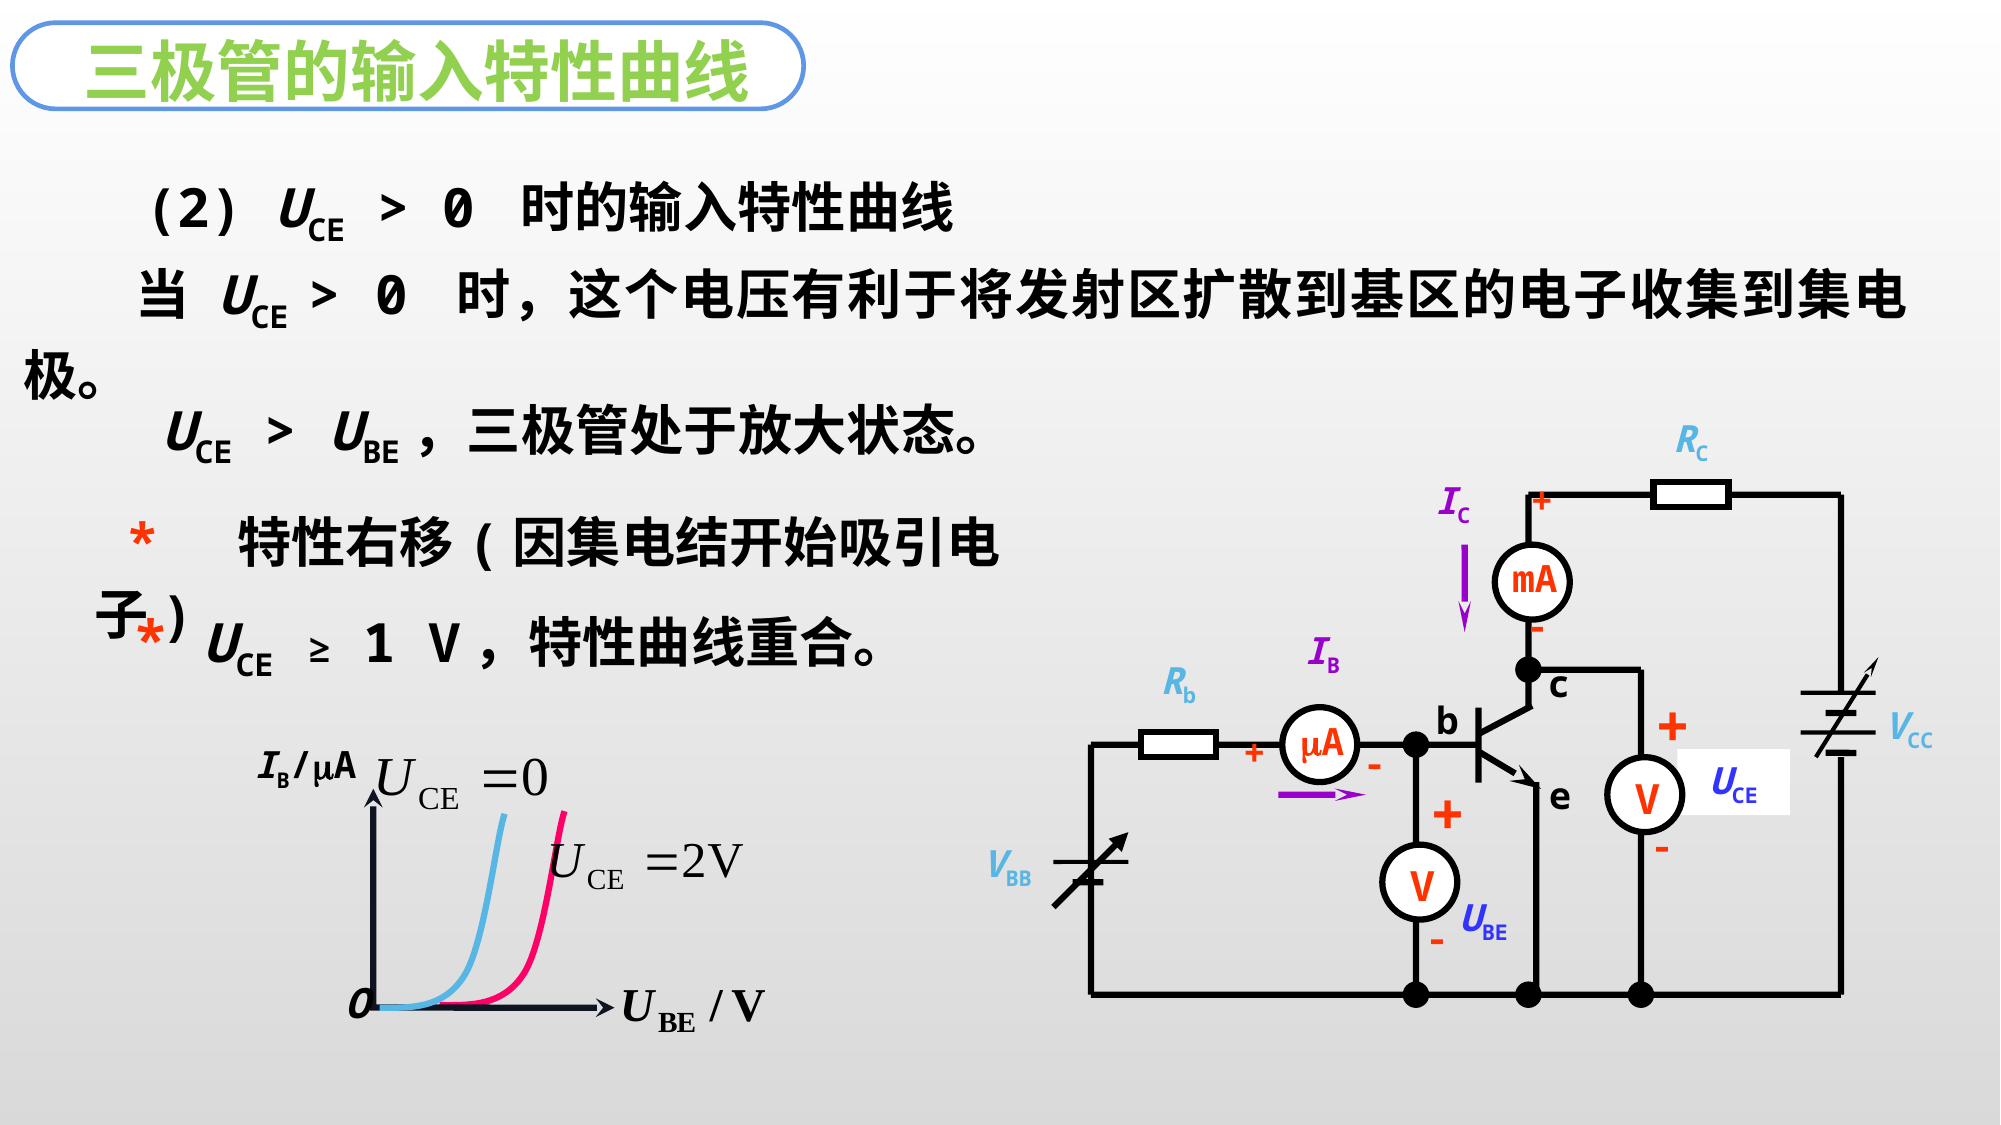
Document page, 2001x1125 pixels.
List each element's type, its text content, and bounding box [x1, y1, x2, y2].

text_box (2) UCE > 0 时的输入特性曲线 [8, 158, 1434, 245]
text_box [953, 407, 1965, 1008]
text_box UCE > UBE，三极管处于放大状态。 [147, 388, 1027, 478]
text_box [12, 22, 804, 119]
text_box * UCE ≥ 1 V，特性曲线重合。 [46, 589, 953, 691]
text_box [239, 734, 777, 1044]
text_box 当 UCE > 0 时，这个电压有利于将发射区扩散到基区的电子收集到集电极。 [8, 245, 1922, 414]
text_box * 特性右移(因集电结开始吸引电子) [79, 494, 953, 589]
